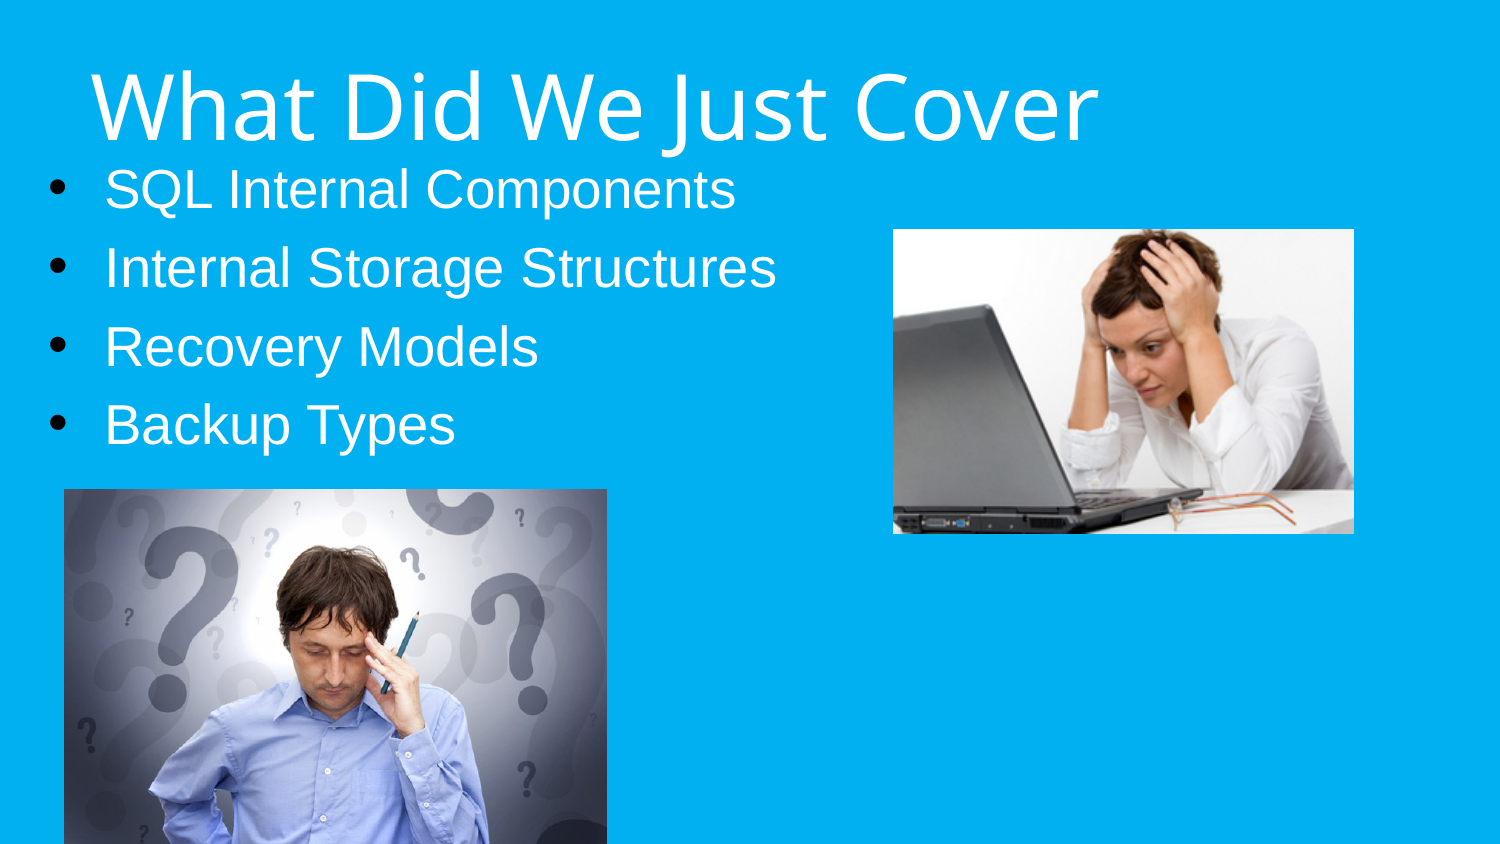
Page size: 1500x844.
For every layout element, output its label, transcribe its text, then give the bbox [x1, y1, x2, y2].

title What Did We Just Cover [74, 33, 1426, 175]
picture [894, 230, 1353, 533]
picture [65, 490, 606, 844]
list SQL Internal Components Internal Storage Structures Recovery Models Backup Types [32, 146, 1468, 474]
